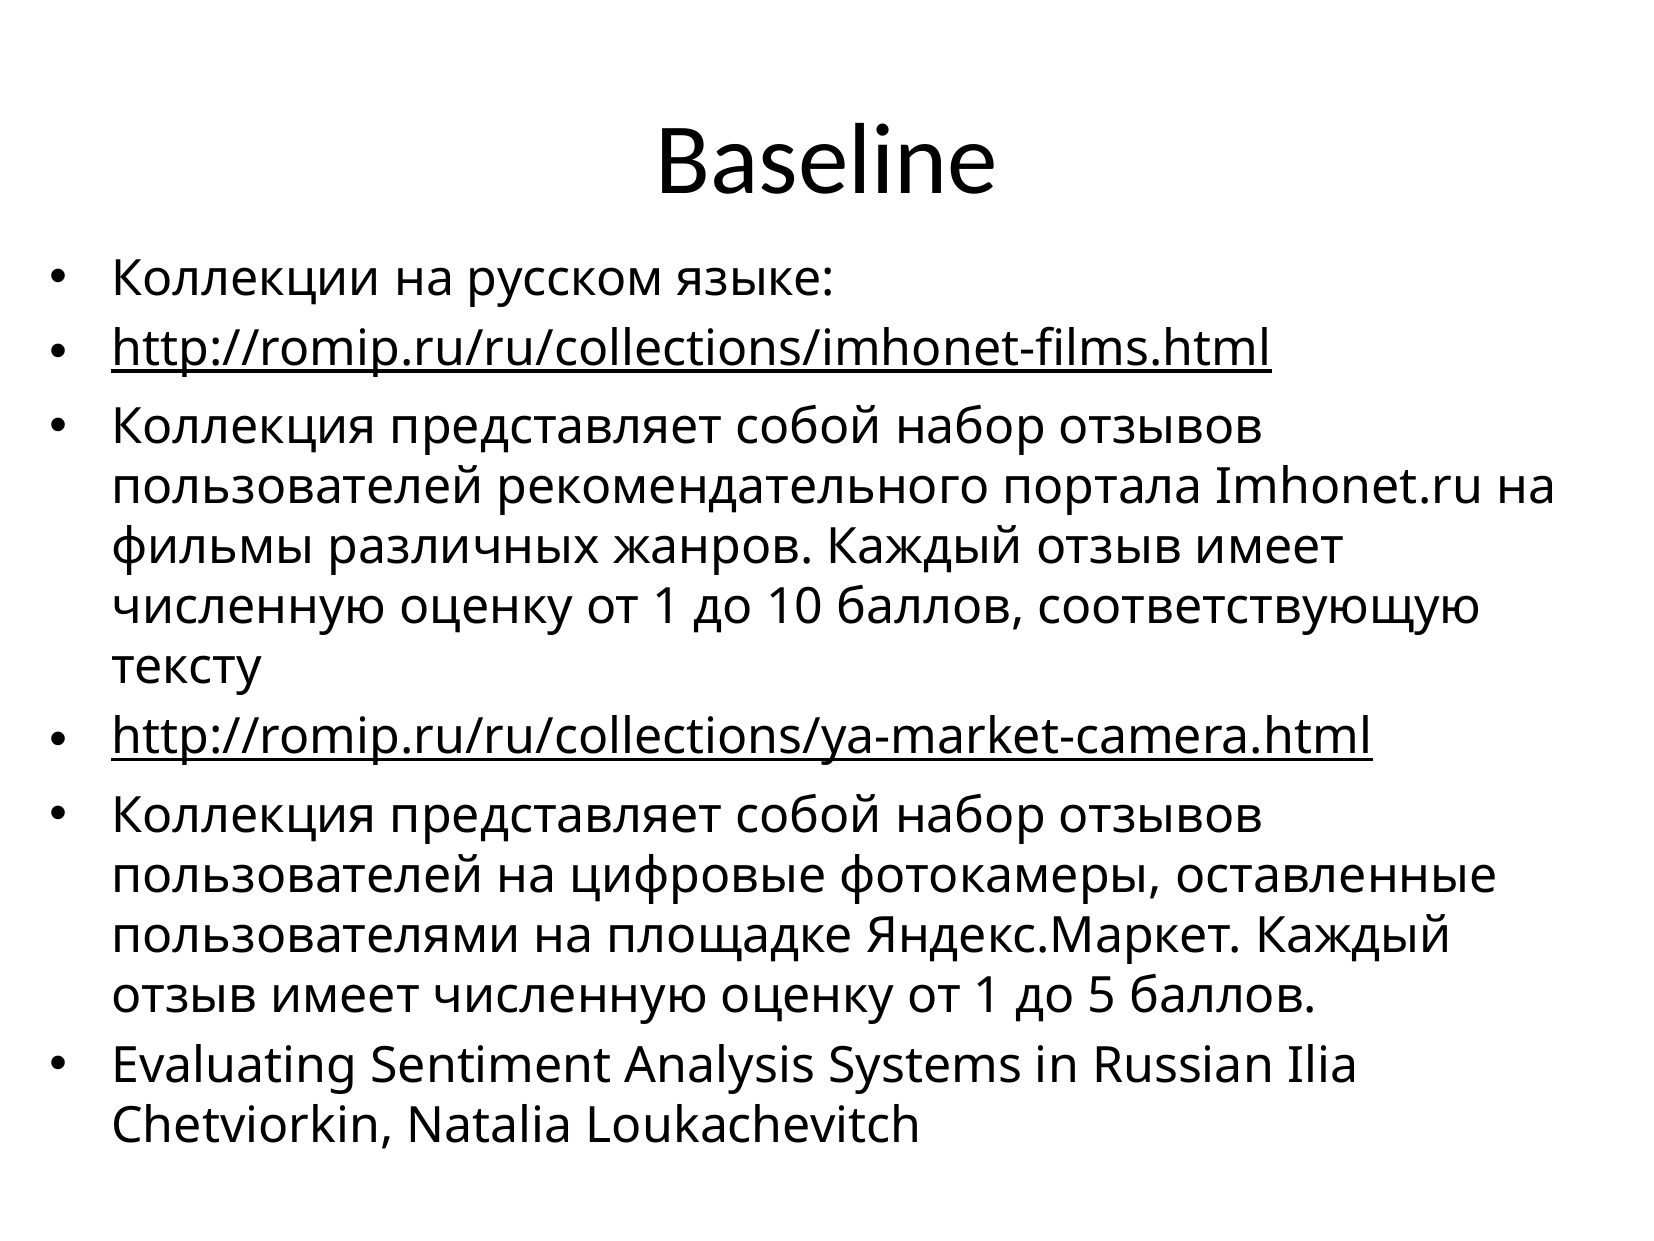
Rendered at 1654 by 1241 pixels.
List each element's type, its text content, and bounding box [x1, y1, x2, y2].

list Коллекции на русском языке: http://romip.ru/ru/collections/imhonet-films.html Коллекция представляет собой набор отзывов пользователей рекомендательного портала Imhonet.ru на фильмы различных жанров. Каждый отзыв имеет численную оценку от 1 до 10 баллов, соответствующую тексту http://romip.ru/ru/collections/ya-market-camera.html Коллекция представляет собой набор отзывов пользователей на цифровые фотокамеры, оставленные пользователями на площадке Яндекс.Маркет. Каждый отзыв имеет численную оценку от 1 до 5 баллов. Evaluating Sentiment Analysis Systems in Russian Ilia Chetviorkin, Natalia Loukachevitch [34, 238, 1620, 1002]
title Baseline [82, 49, 1571, 238]
